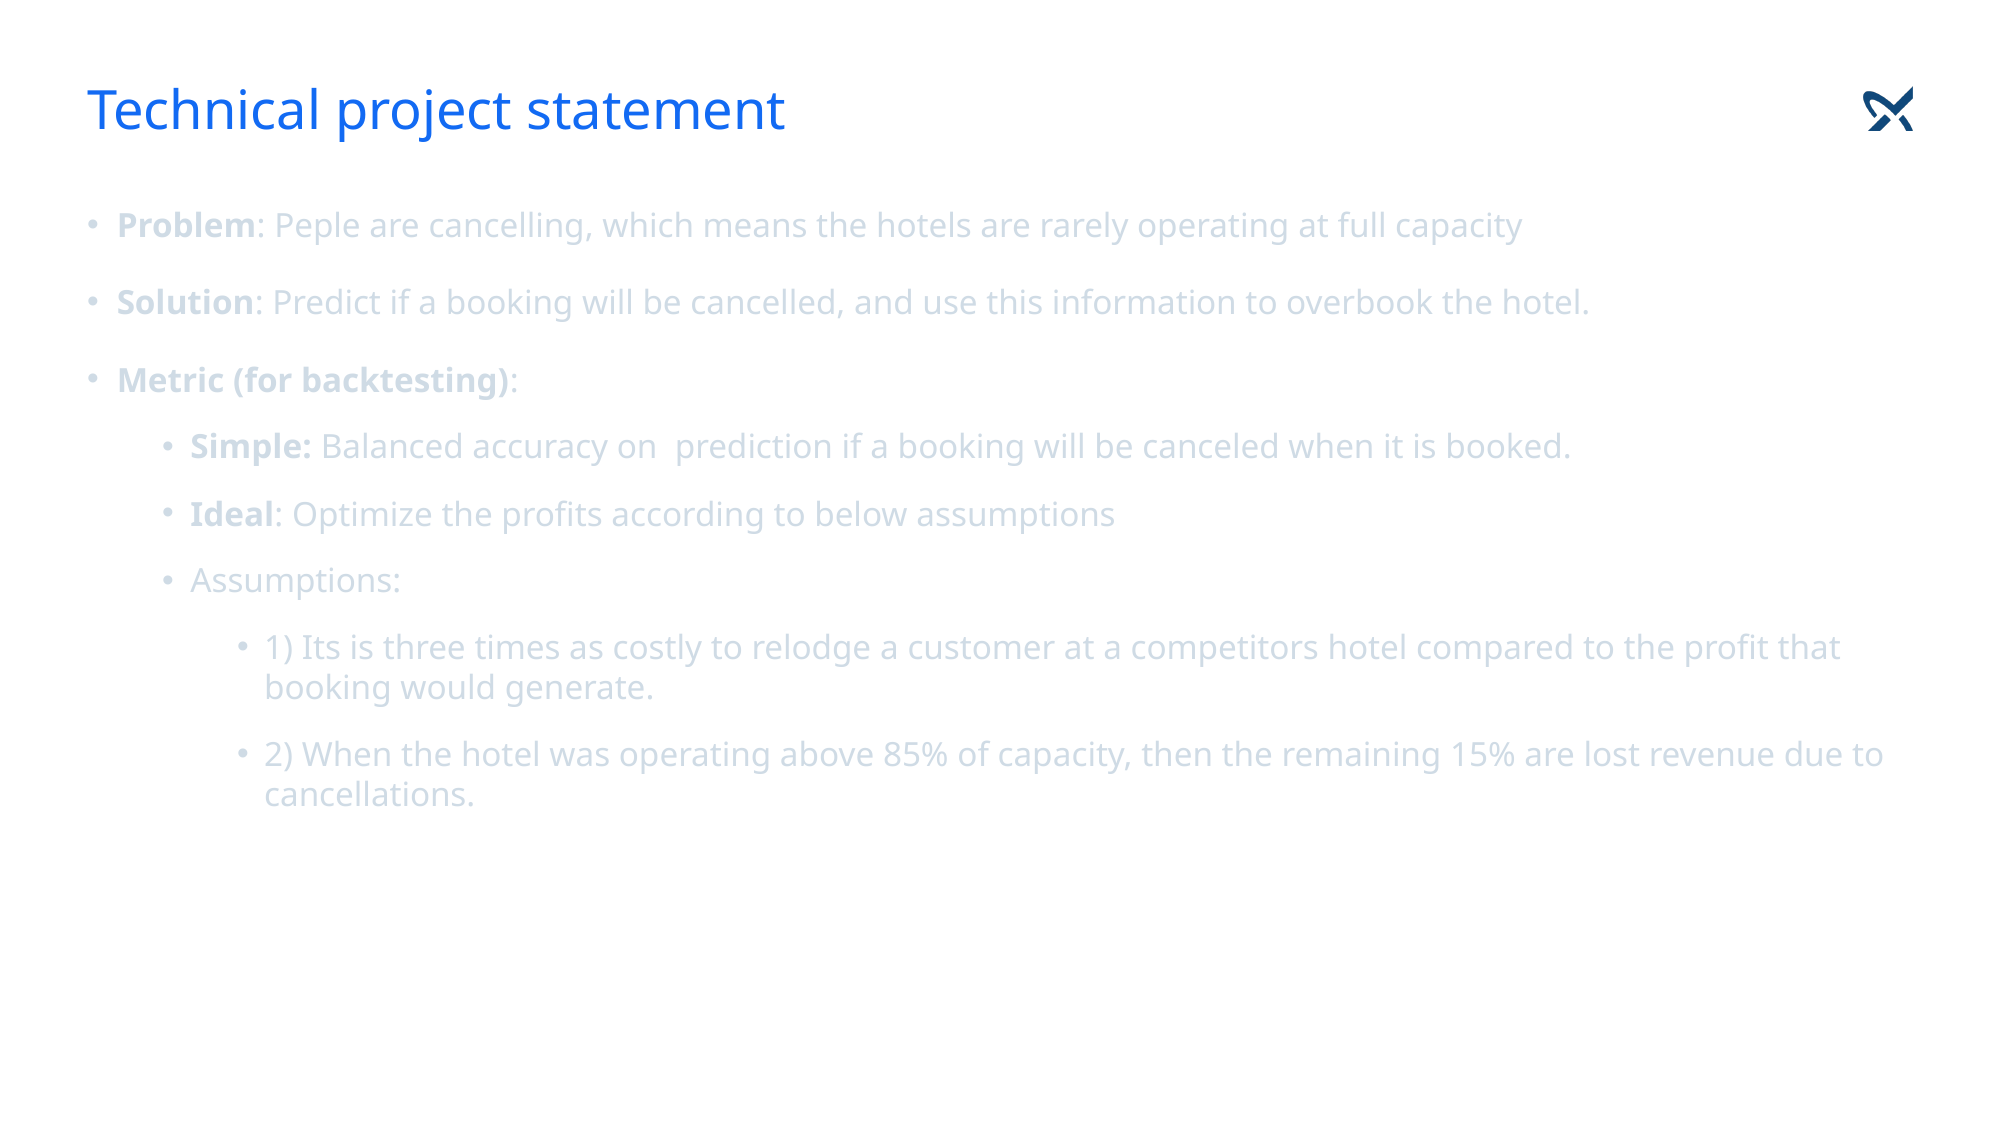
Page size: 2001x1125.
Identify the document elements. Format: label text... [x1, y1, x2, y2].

list Problem: Peple are cancelling, which means the hotels are rarely operating at full capacity Solution: Predict if a booking will be cancelled, and use this information to overbook the hotel. Metric (for backtesting): Simple: Balanced accuracy on prediction if a booking will be canceled when it is booked. Ideal: Optimize the profits according to below assumptions Assumptions: 1) Its is three times as costly to relodge a customer at a competitors hotel compared to the profit that booking would generate. 2) When the hotel was operating above 85% of capacity, then the remaining 15% are lost revenue due to cancellations. [86, 196, 1913, 1038]
picture [1863, 86, 1913, 131]
title Technical project statement [86, 82, 1681, 196]
